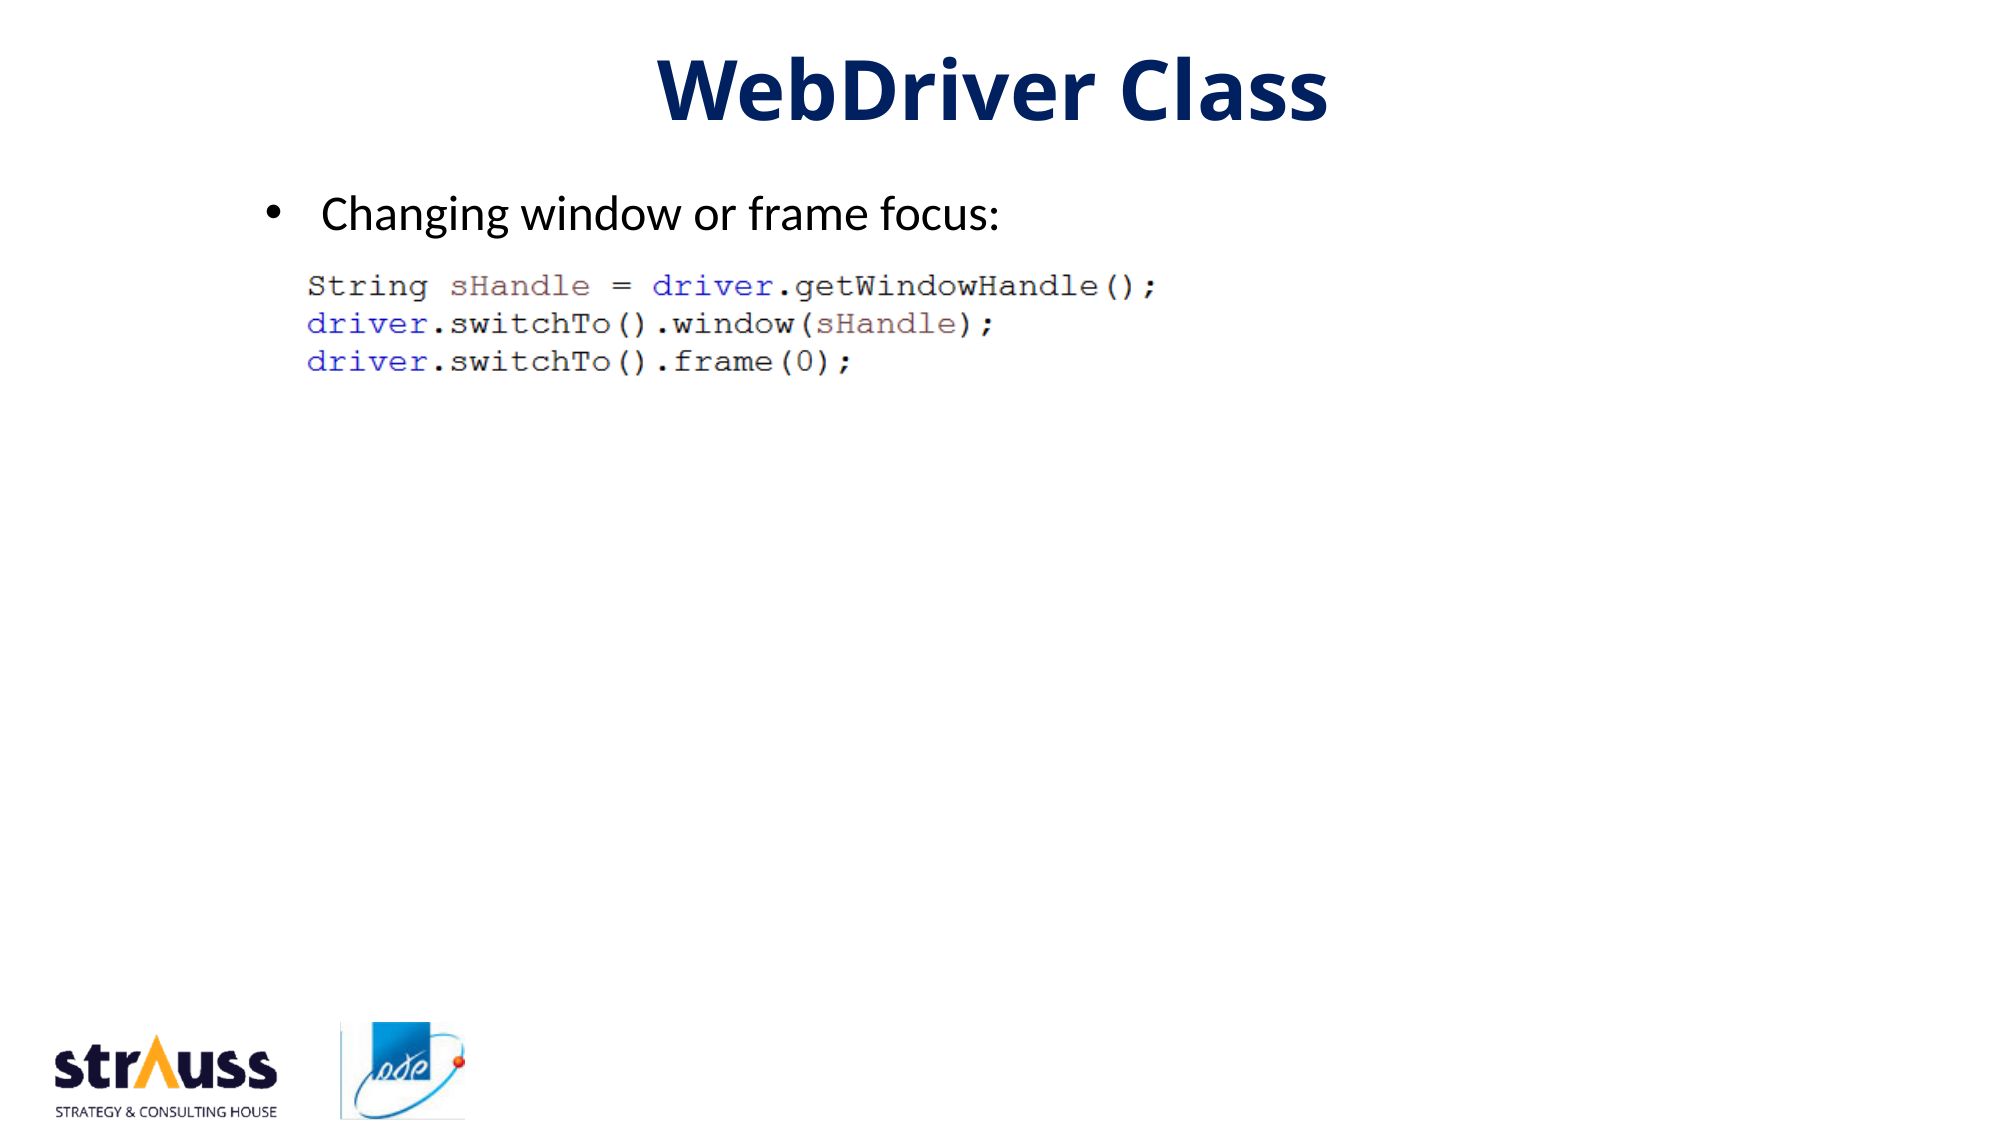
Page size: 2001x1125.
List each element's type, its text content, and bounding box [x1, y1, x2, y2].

subtitle Changing window or frame focus: [249, 179, 1946, 990]
picture [299, 267, 1167, 382]
text_box WebDriver Class [547, 41, 1442, 146]
picture [339, 1022, 465, 1122]
picture [46, 1026, 283, 1125]
